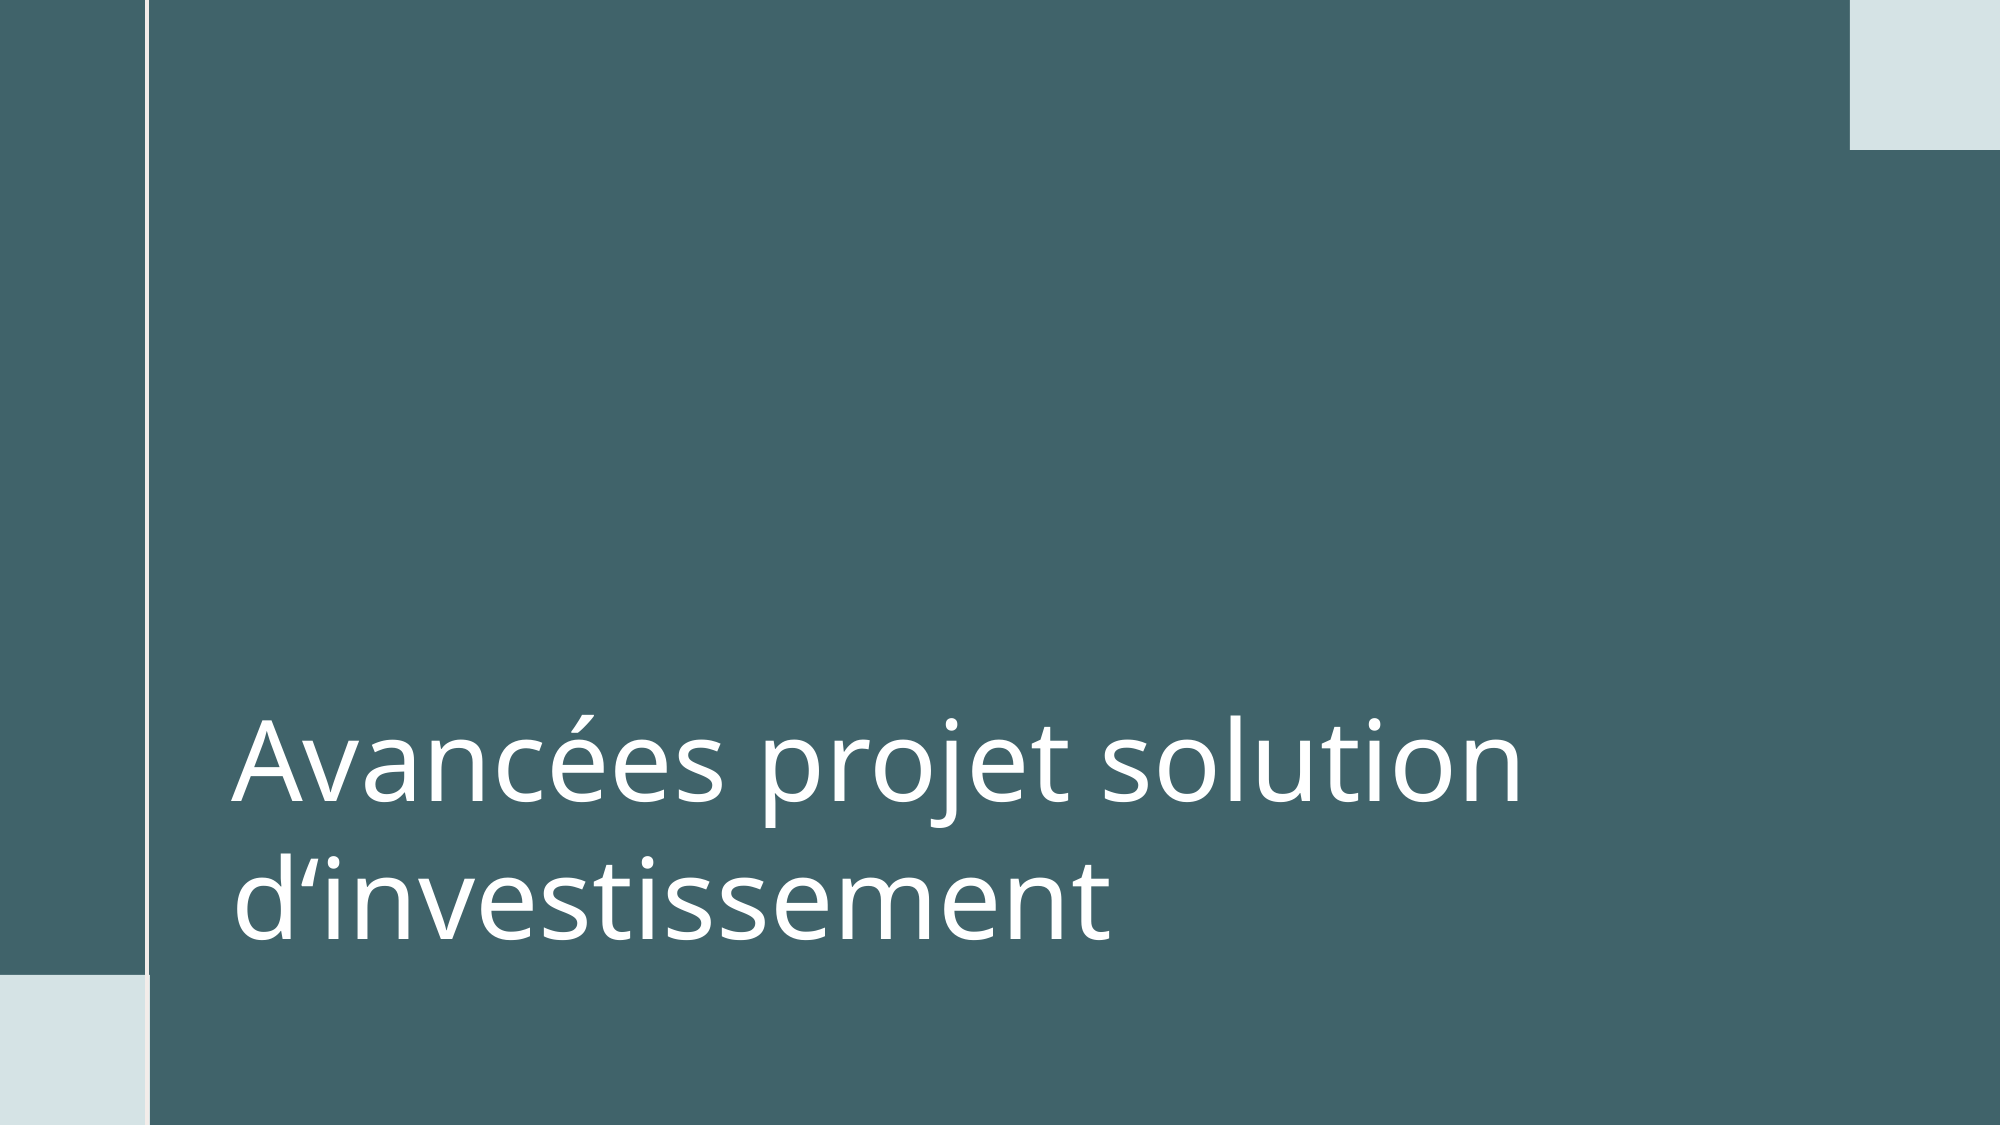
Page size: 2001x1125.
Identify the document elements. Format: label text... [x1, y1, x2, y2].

title Avancées projet solution d‘investissement [216, 113, 1729, 975]
